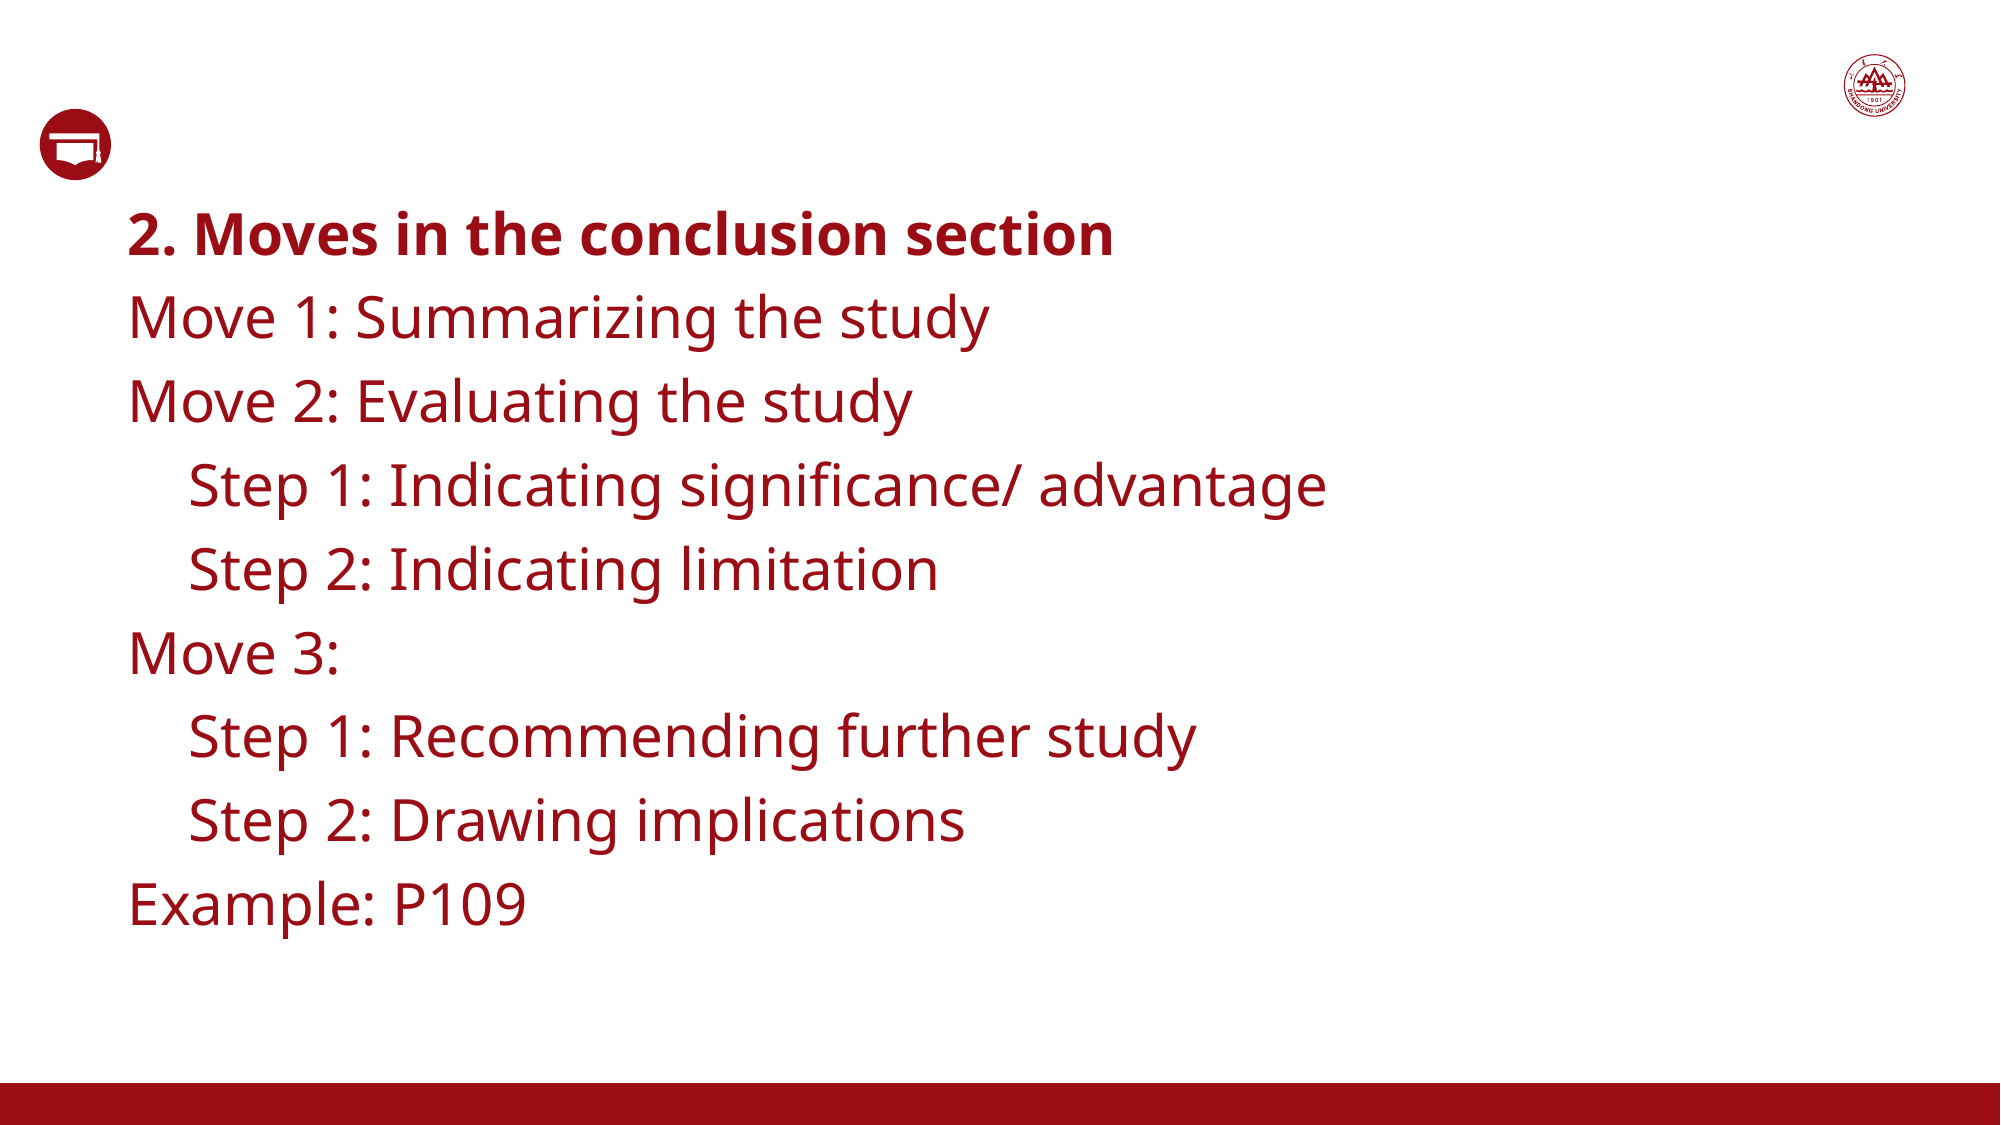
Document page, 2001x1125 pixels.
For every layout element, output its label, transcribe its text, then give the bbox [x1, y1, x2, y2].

list 2. Moves in the conclusion section Move 1: Summarizing the study Move 2: Evaluating the study Step 1: Indicating significance/ advantage Step 2: Indicating limitation Move 3: Step 1: Recommending further study Step 2: Drawing implications Example: P109 [113, 197, 1534, 982]
